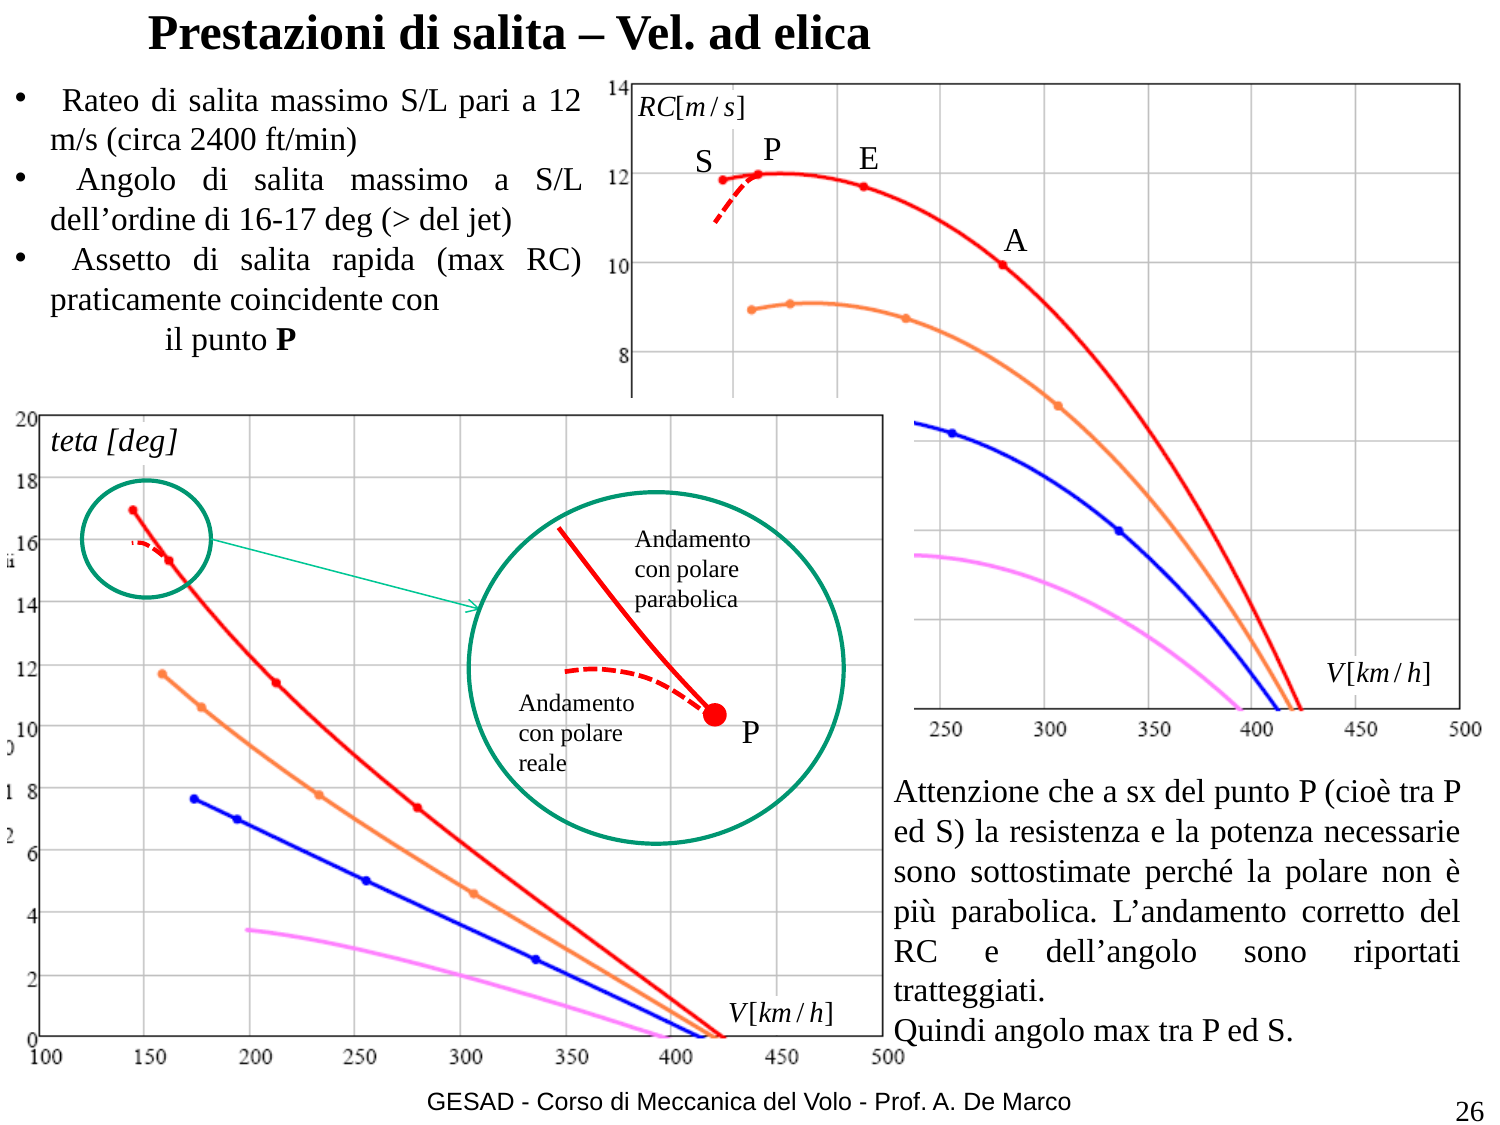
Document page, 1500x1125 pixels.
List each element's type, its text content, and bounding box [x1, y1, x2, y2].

text_box Rateo di salita massimo S/L pari a 12 m/s (circa 2400 ft/min) Angolo di salita massimo a S/L dell’ordine di 16-17 deg (> del jet) Assetto di salita rapida (max RC) praticamente coincidente con il punto P [0, 70, 597, 365]
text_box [210, 538, 481, 610]
slide_number 26 [1200, 1084, 1500, 1125]
footer GESAD - Corso di Meccanica del Volo - Prof. A. De Marco [300, 1077, 1200, 1125]
picture [6, 70, 1489, 1079]
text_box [1323, 656, 1435, 696]
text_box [726, 995, 837, 1036]
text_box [632, 89, 751, 130]
text_box Prestazioni di salita – Vel. ad elica [0, 0, 1020, 59]
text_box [46, 421, 183, 466]
text_box Attenzione che a sx del punto P (cioè tra P ed S) la resistenza e la potenza necessarie sono sottostimate perché la polare non è più parabolica. L’andamento corretto del RC e dell’angolo sono riportati tratteggiati. Quindi angolo max tra P ed S. [919, 761, 1477, 1056]
